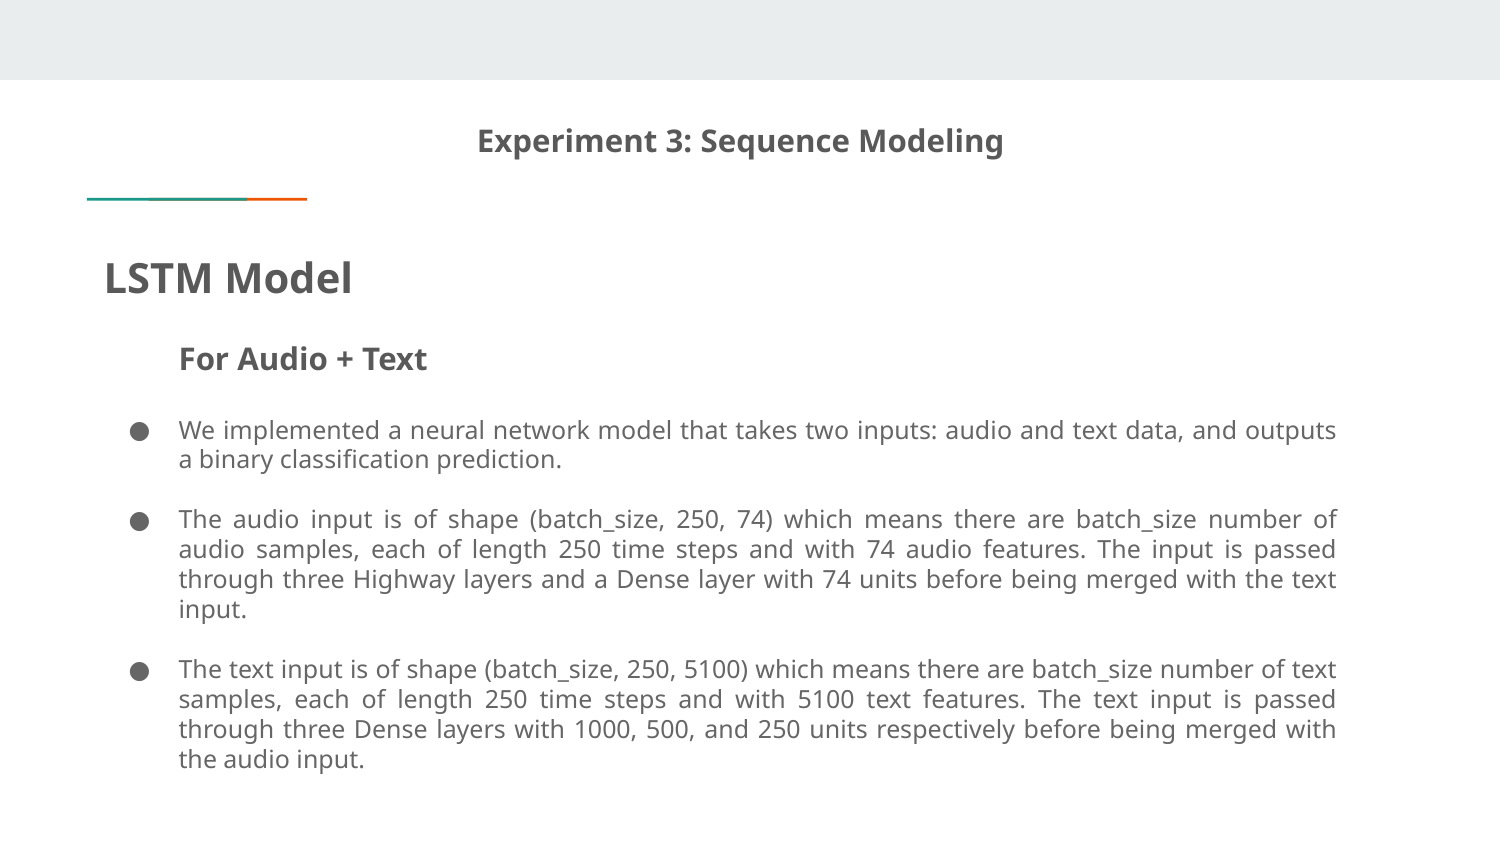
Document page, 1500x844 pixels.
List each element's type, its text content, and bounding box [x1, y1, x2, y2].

list LSTM Model For Audio + Text We implemented a neural network model that takes two inputs: audio and text data, and outputs a binary classification prediction. The audio input is of shape (batch_size, 250, 74) which means there are batch_size number of audio samples, each of length 250 time steps and with 74 audio features. The input is passed through three Highway layers and a Dense layer with 74 units before being merged with the text input. The text input is of shape (batch_size, 250, 5100) which means there are batch_size number of text samples, each of length 250 time steps and with 5100 text features. The text input is passed through three Dense layers with 1000, 500, and 250 units respectively before being merged with the audio input. [88, 229, 1354, 814]
text_box Experiment 3: Sequence Modeling [437, 100, 1045, 174]
